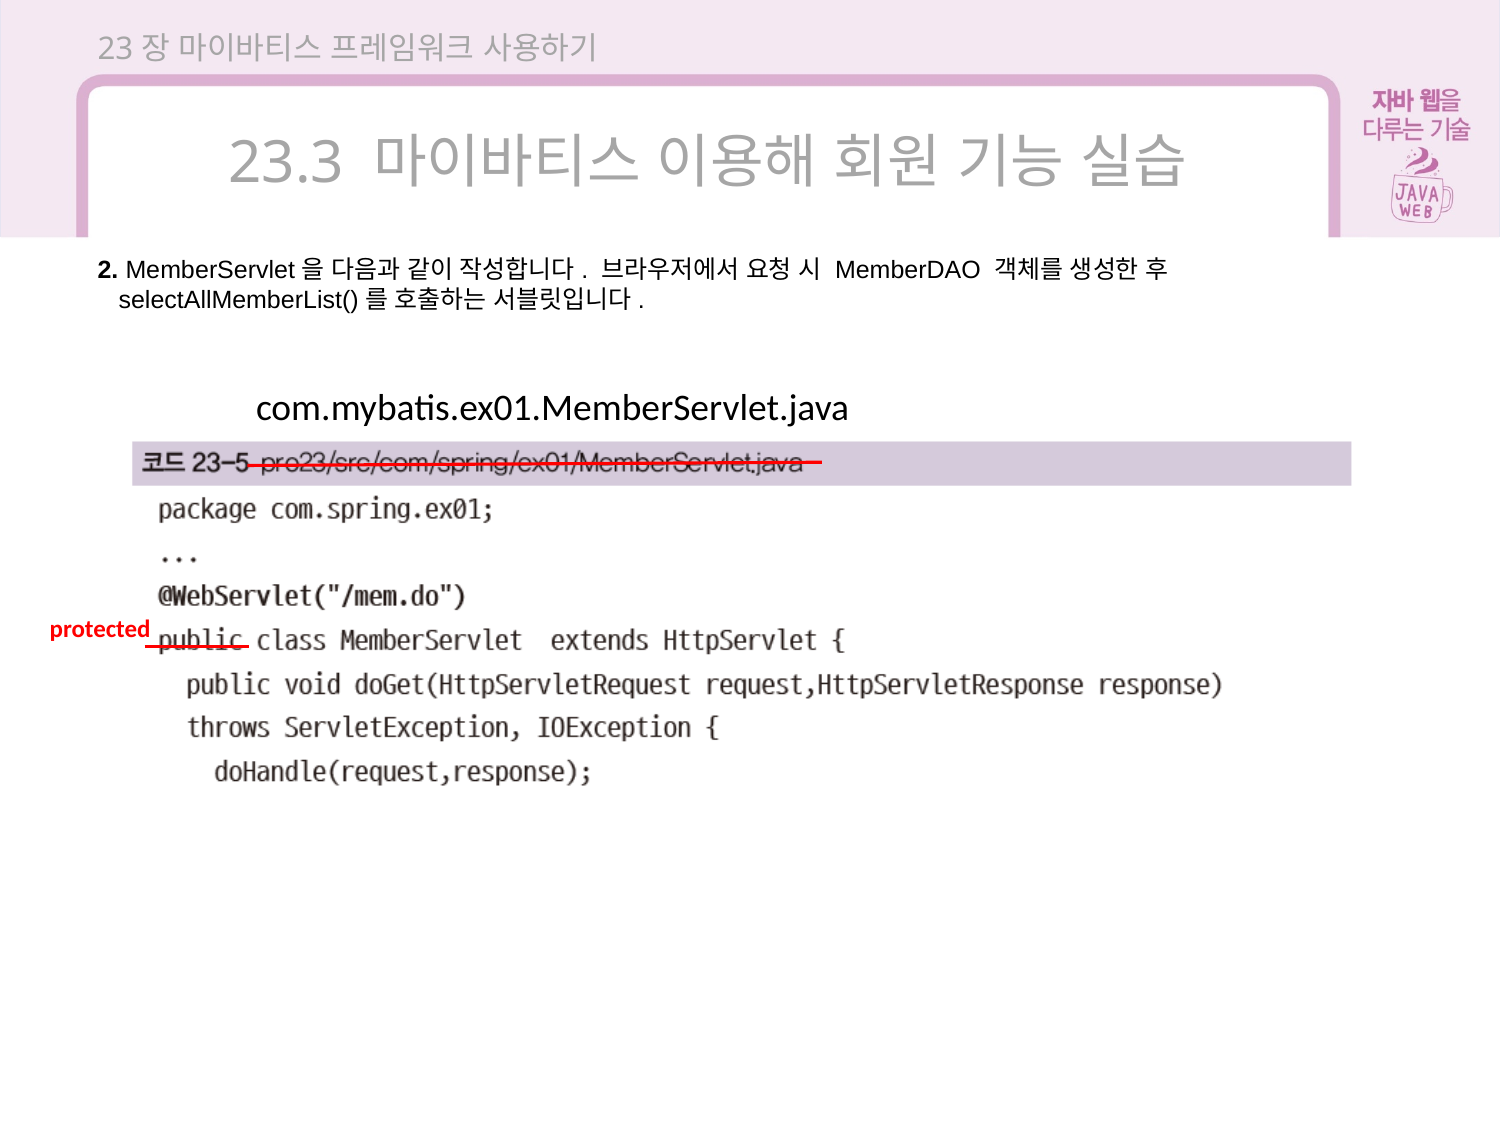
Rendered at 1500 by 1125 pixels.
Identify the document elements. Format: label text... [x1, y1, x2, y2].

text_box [247, 462, 822, 466]
text_box 23.3 마이바티스 이용해 회원 기능 실습 [182, 117, 1233, 202]
text_box 2. MemberServlet을 다음과 같이 작성합니다. 브라우저에서 요청 시 MemberDAO 객체를 생성한 후 selectAllMemberList()를 호출하는 서블릿입니다. [82, 246, 1372, 321]
text_box protected [34, 604, 121, 650]
picture [0, 0, 1500, 1125]
text_box com.mybatis.ex01.MemberServlet.java [241, 375, 938, 436]
text_box 23장 마이바티스 프레임워크 사용하기 [82, 0, 1133, 74]
